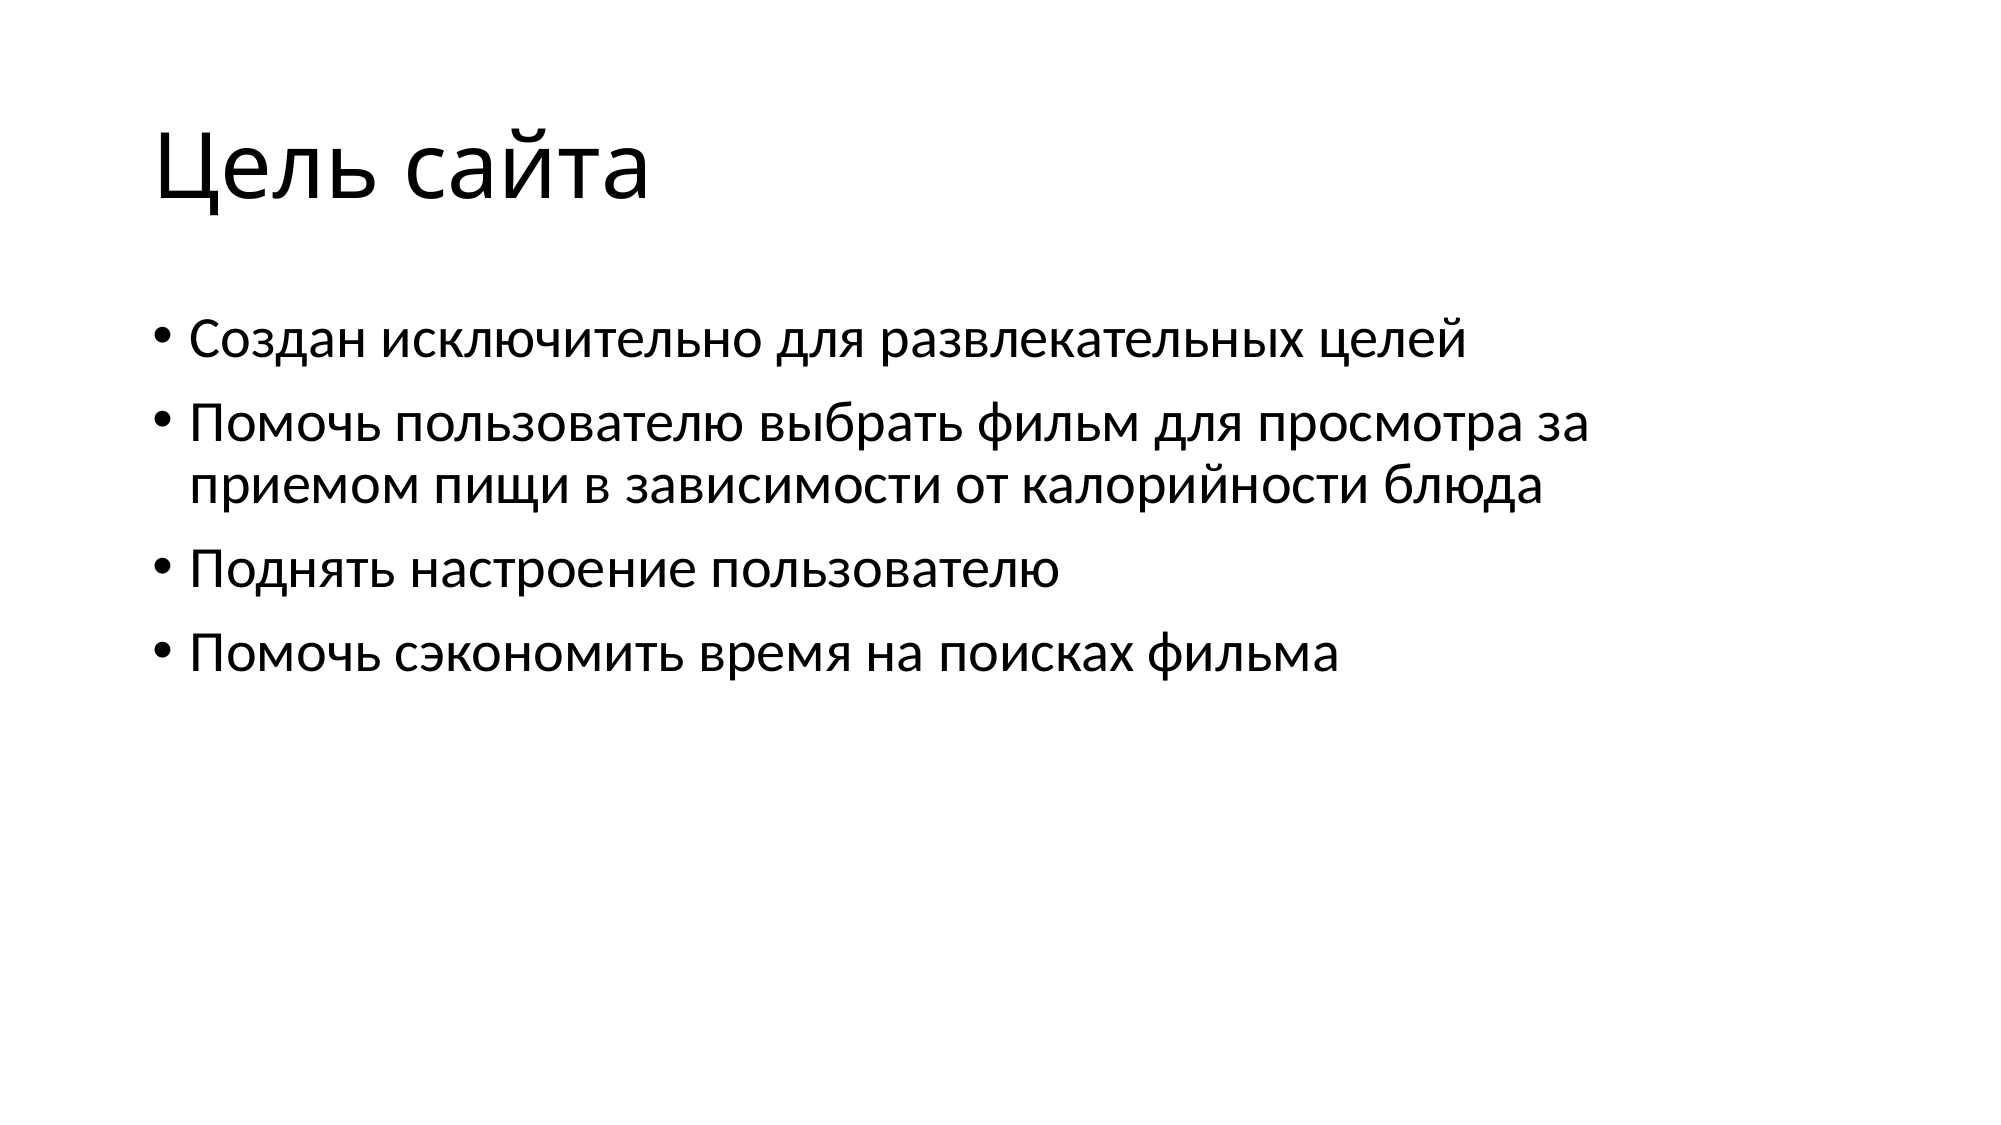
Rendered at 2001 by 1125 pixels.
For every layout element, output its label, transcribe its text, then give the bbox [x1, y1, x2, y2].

title Цель сайта [137, 59, 1863, 278]
list Создан исключительно для развлекательных целей Помочь пользователю выбрать фильм для просмотра за приемом пищи в зависимости от калорийности блюда Поднять настроение пользователю Помочь сэкономить время на поисках фильма [137, 299, 1814, 978]
